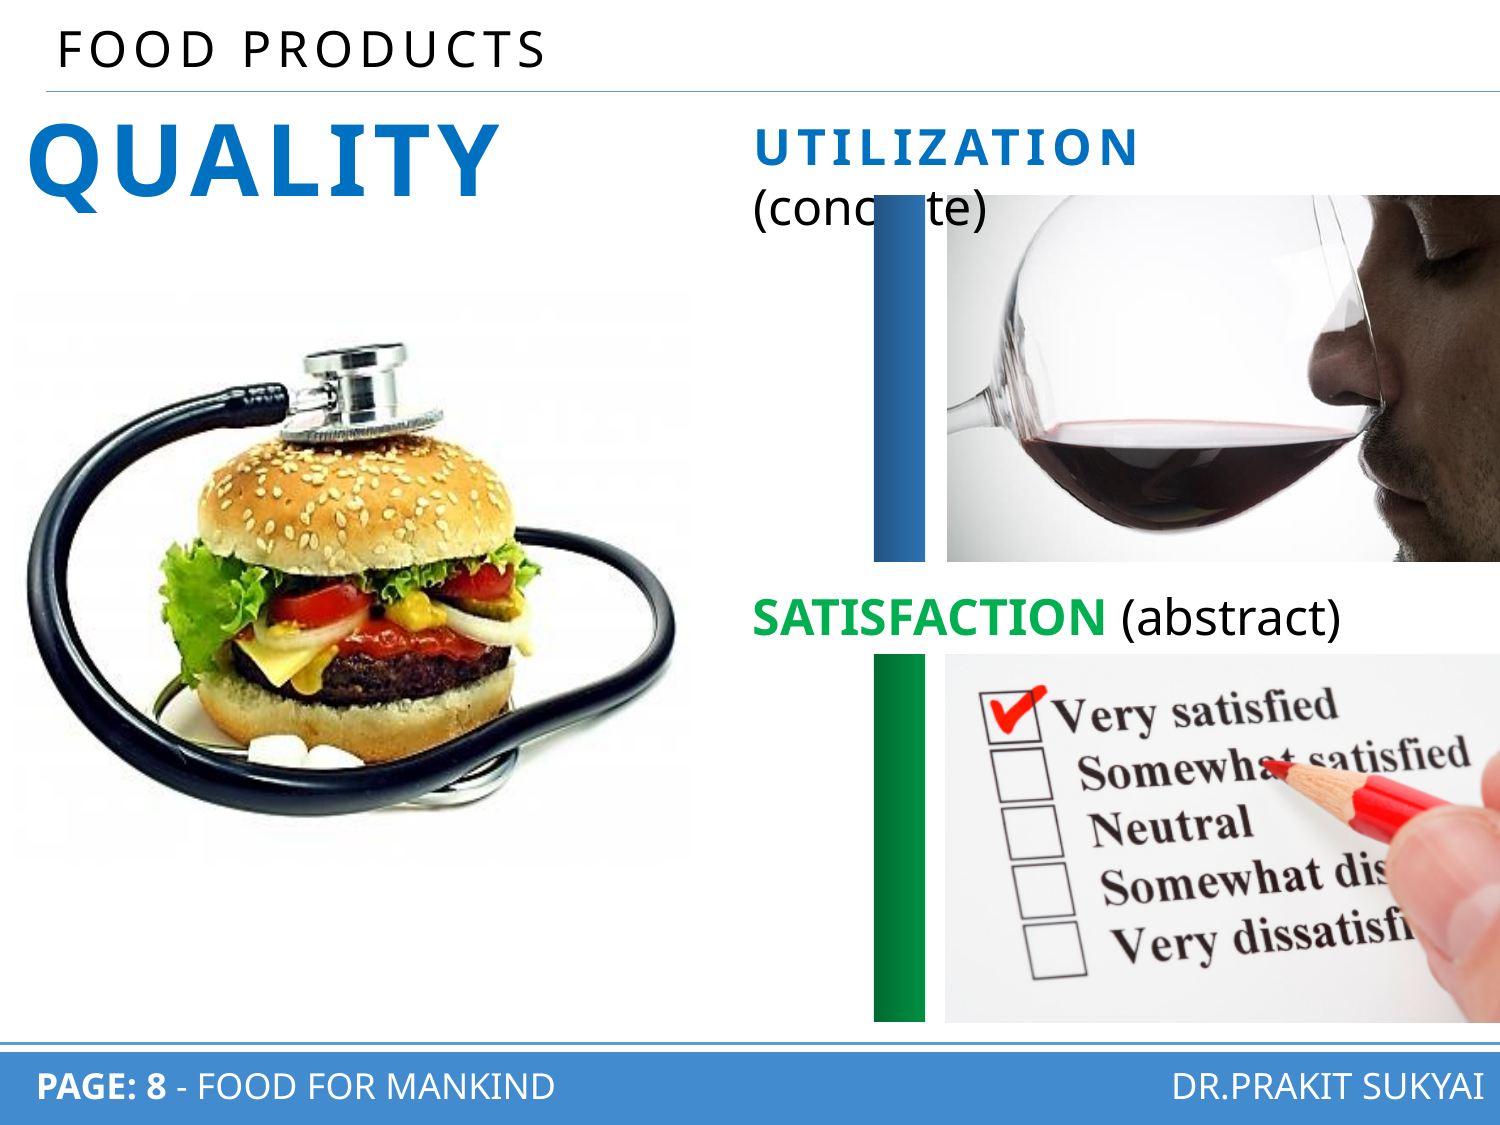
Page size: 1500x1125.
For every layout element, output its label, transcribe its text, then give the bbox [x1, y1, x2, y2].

text_box [873, 654, 926, 1022]
text_box [0, 1051, 1500, 1125]
text_box FOOD PRODUCTS [41, 10, 561, 85]
picture [945, 654, 1500, 1023]
text_box DR.PRAKIT SUKYAI [1016, 1060, 1500, 1115]
text_box [873, 194, 926, 563]
title PAGE: 8 - FOOD FOR MANKIND [20, 1060, 825, 1115]
picture [947, 195, 1500, 562]
text_box SATISFACTION (abstract) [738, 578, 1408, 654]
picture [14, 291, 690, 866]
text_box QUALITY [9, 88, 516, 224]
text_box UTILIZATION (concrete) [739, 108, 1404, 243]
